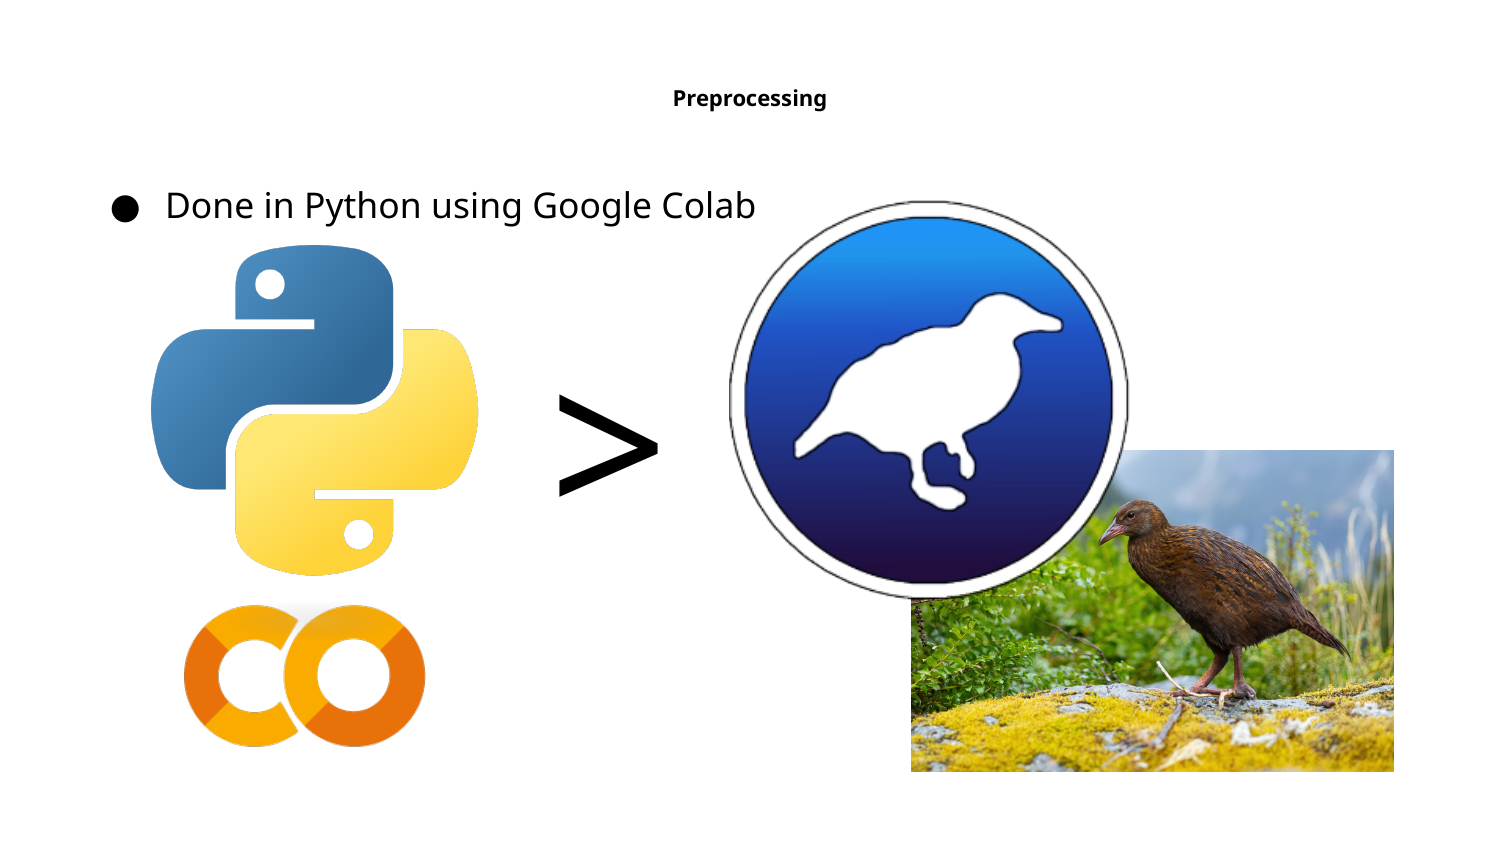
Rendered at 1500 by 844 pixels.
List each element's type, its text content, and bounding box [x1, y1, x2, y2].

picture [151, 244, 512, 815]
picture [729, 200, 1394, 773]
title Preprocessing [75, 67, 1425, 129]
text_box > [534, 297, 707, 578]
list Done in Python using Google Colab [75, 168, 1425, 258]
